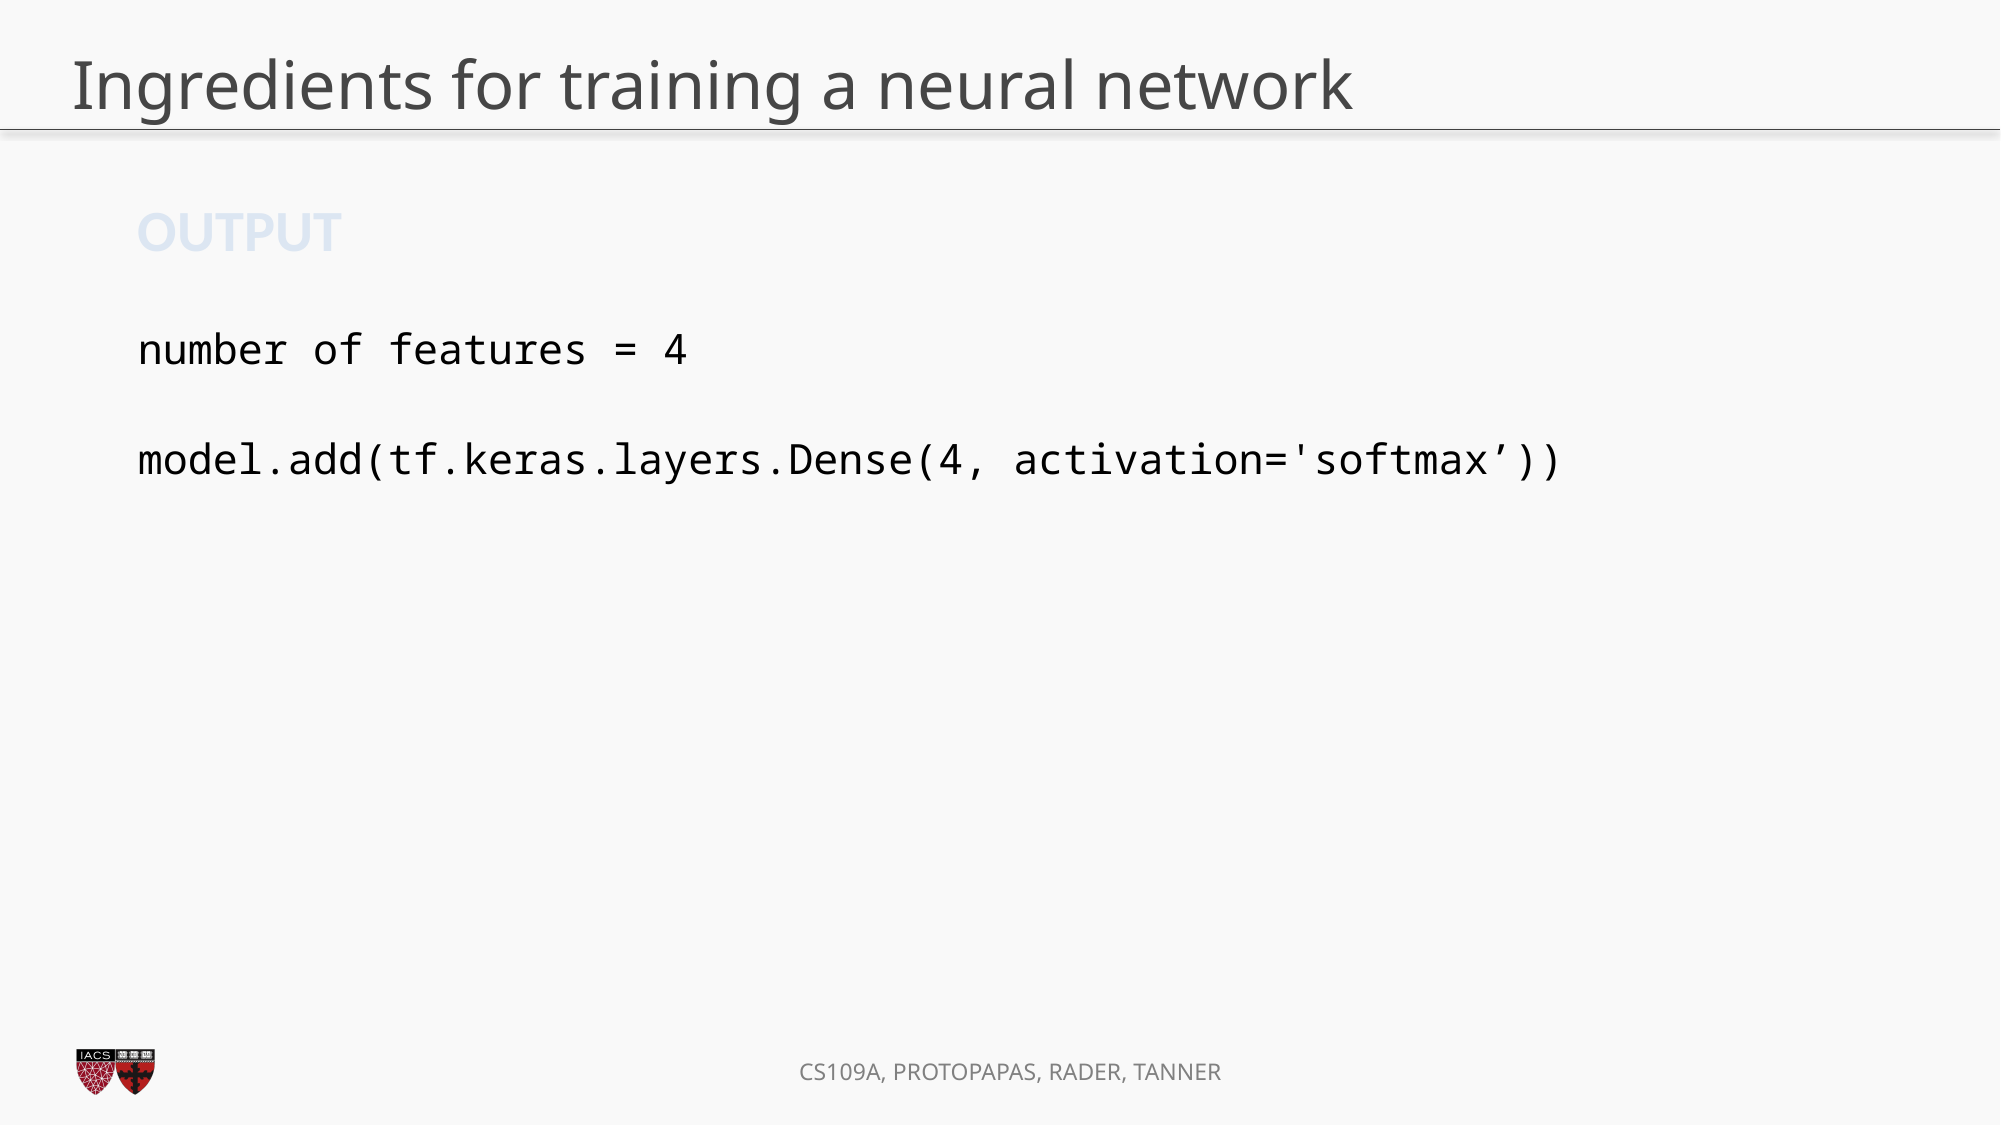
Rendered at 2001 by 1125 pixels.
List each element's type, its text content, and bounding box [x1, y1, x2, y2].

title Ingredients for training a neural network [57, 35, 1943, 162]
text_box OUTPUT number of features = 4 model.add(tf.keras.layers.Dense(4, activation='softmax’)) [123, 185, 1756, 591]
picture [75, 1049, 155, 1095]
